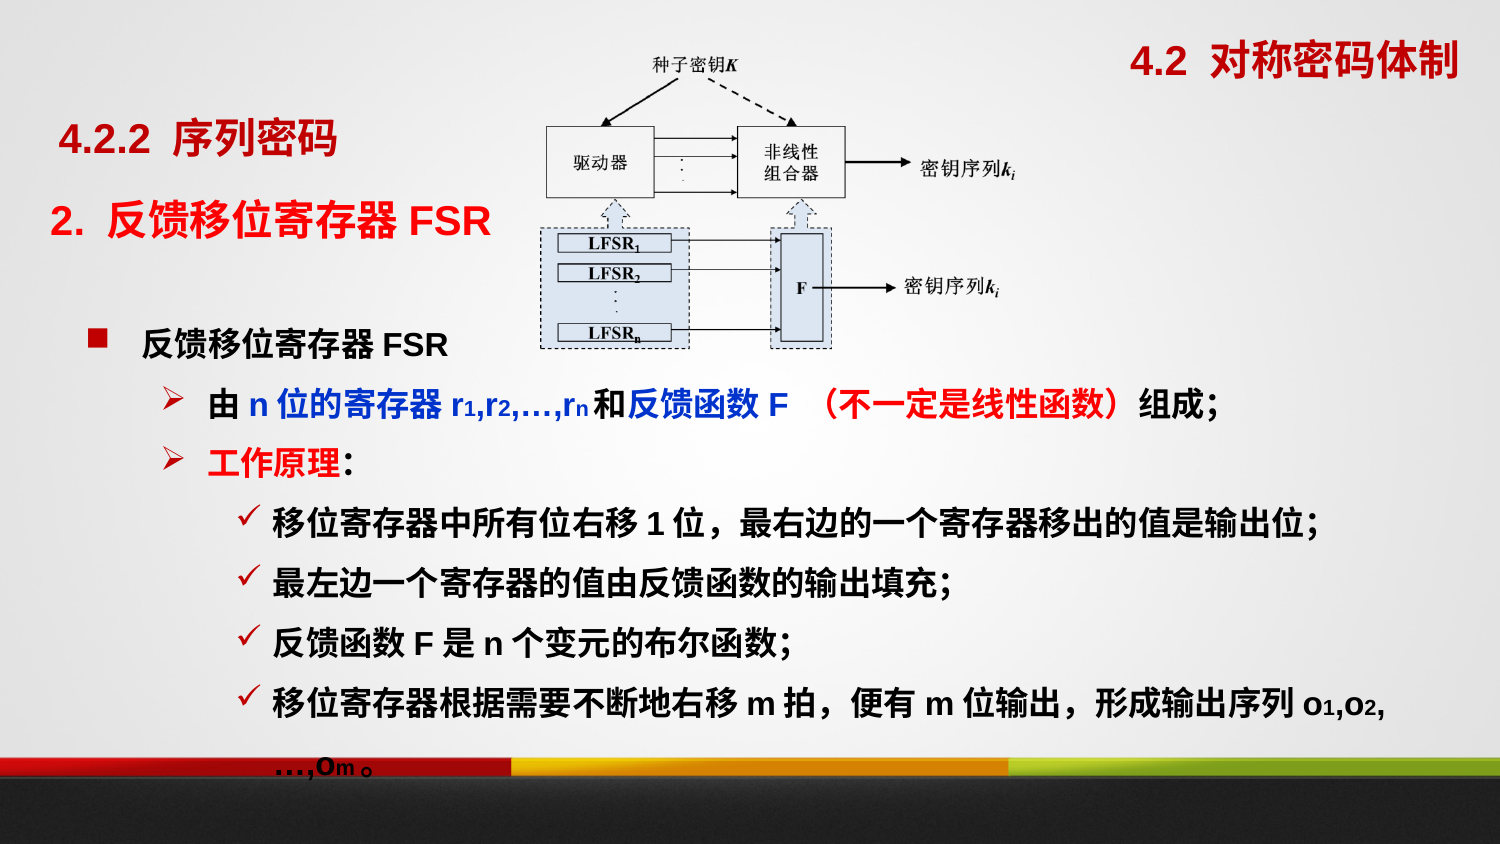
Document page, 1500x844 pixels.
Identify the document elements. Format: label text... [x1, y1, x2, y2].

picture [0, 0, 1500, 844]
text_box 4.2 对称密码体制 [1113, 23, 1477, 94]
title 2. 反馈移位寄存器FSR [34, 187, 535, 250]
list 反馈移位寄存器FSR 由n位的寄存器r1,r2,…,rn和反馈函数F （不一定是线性函数）组成； 工作原理： 移位寄存器中所有位右移1位，最右边的一个寄存器移出的值是输出位； 最左边一个寄存器的值由反馈函数的输出填充； 反馈函数F是n个变元的布尔函数； 移位寄存器根据需要不断地右移m拍，便有m位输出，形成输出序列o1,o2,…,om。 [70, 295, 1500, 754]
text_box 4.2.2 序列密码 [35, 105, 364, 168]
